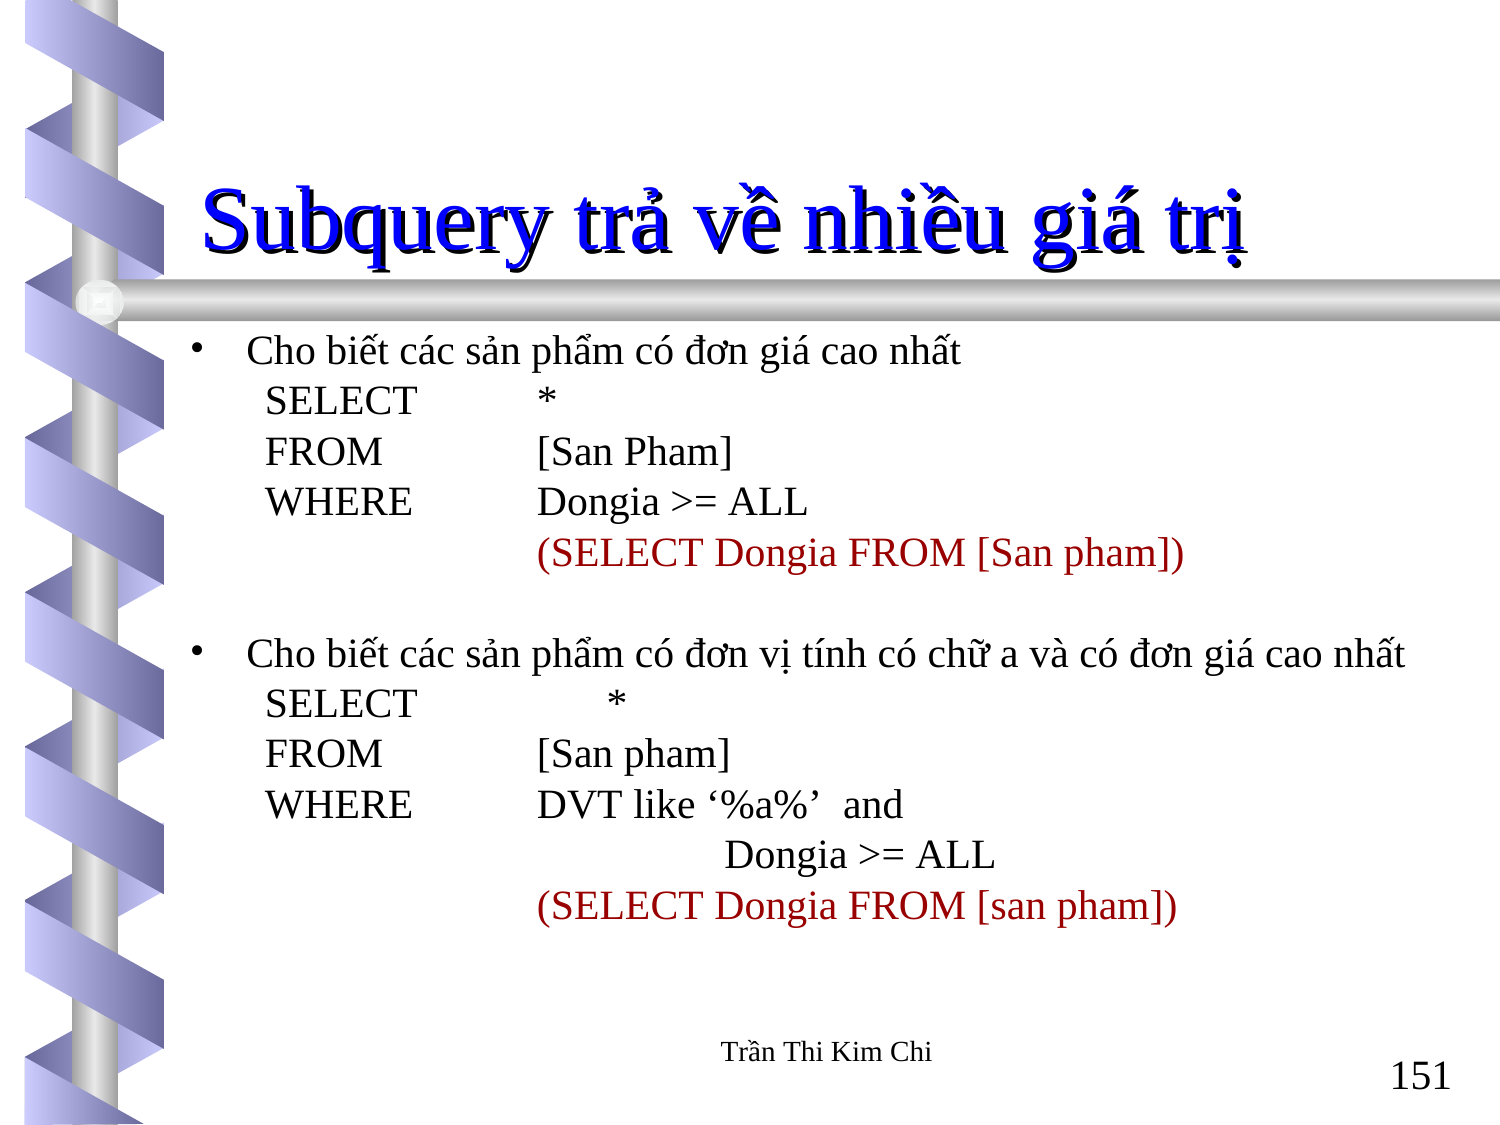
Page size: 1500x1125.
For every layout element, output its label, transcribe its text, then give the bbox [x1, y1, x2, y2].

list Cho biết các sản phẩm có đơn giá cao nhất SELECT * FROM [San Pham] WHERE Dongia >= ALL (SELECT Dongia FROM [San pham]) Cho biết các sản phẩm có đơn vị tính có chữ a và có đơn giá cao nhất SELECT * FROM [San pham] WHERE DVT like ‘%a%’ and Dongia >= ALL (SELECT Dongia FROM [san pham]) [174, 324, 1463, 1000]
title Subquery trả về nhiều giá trị [184, 149, 1463, 275]
text_box Trần Thi Kim Chi [589, 1024, 1065, 1100]
